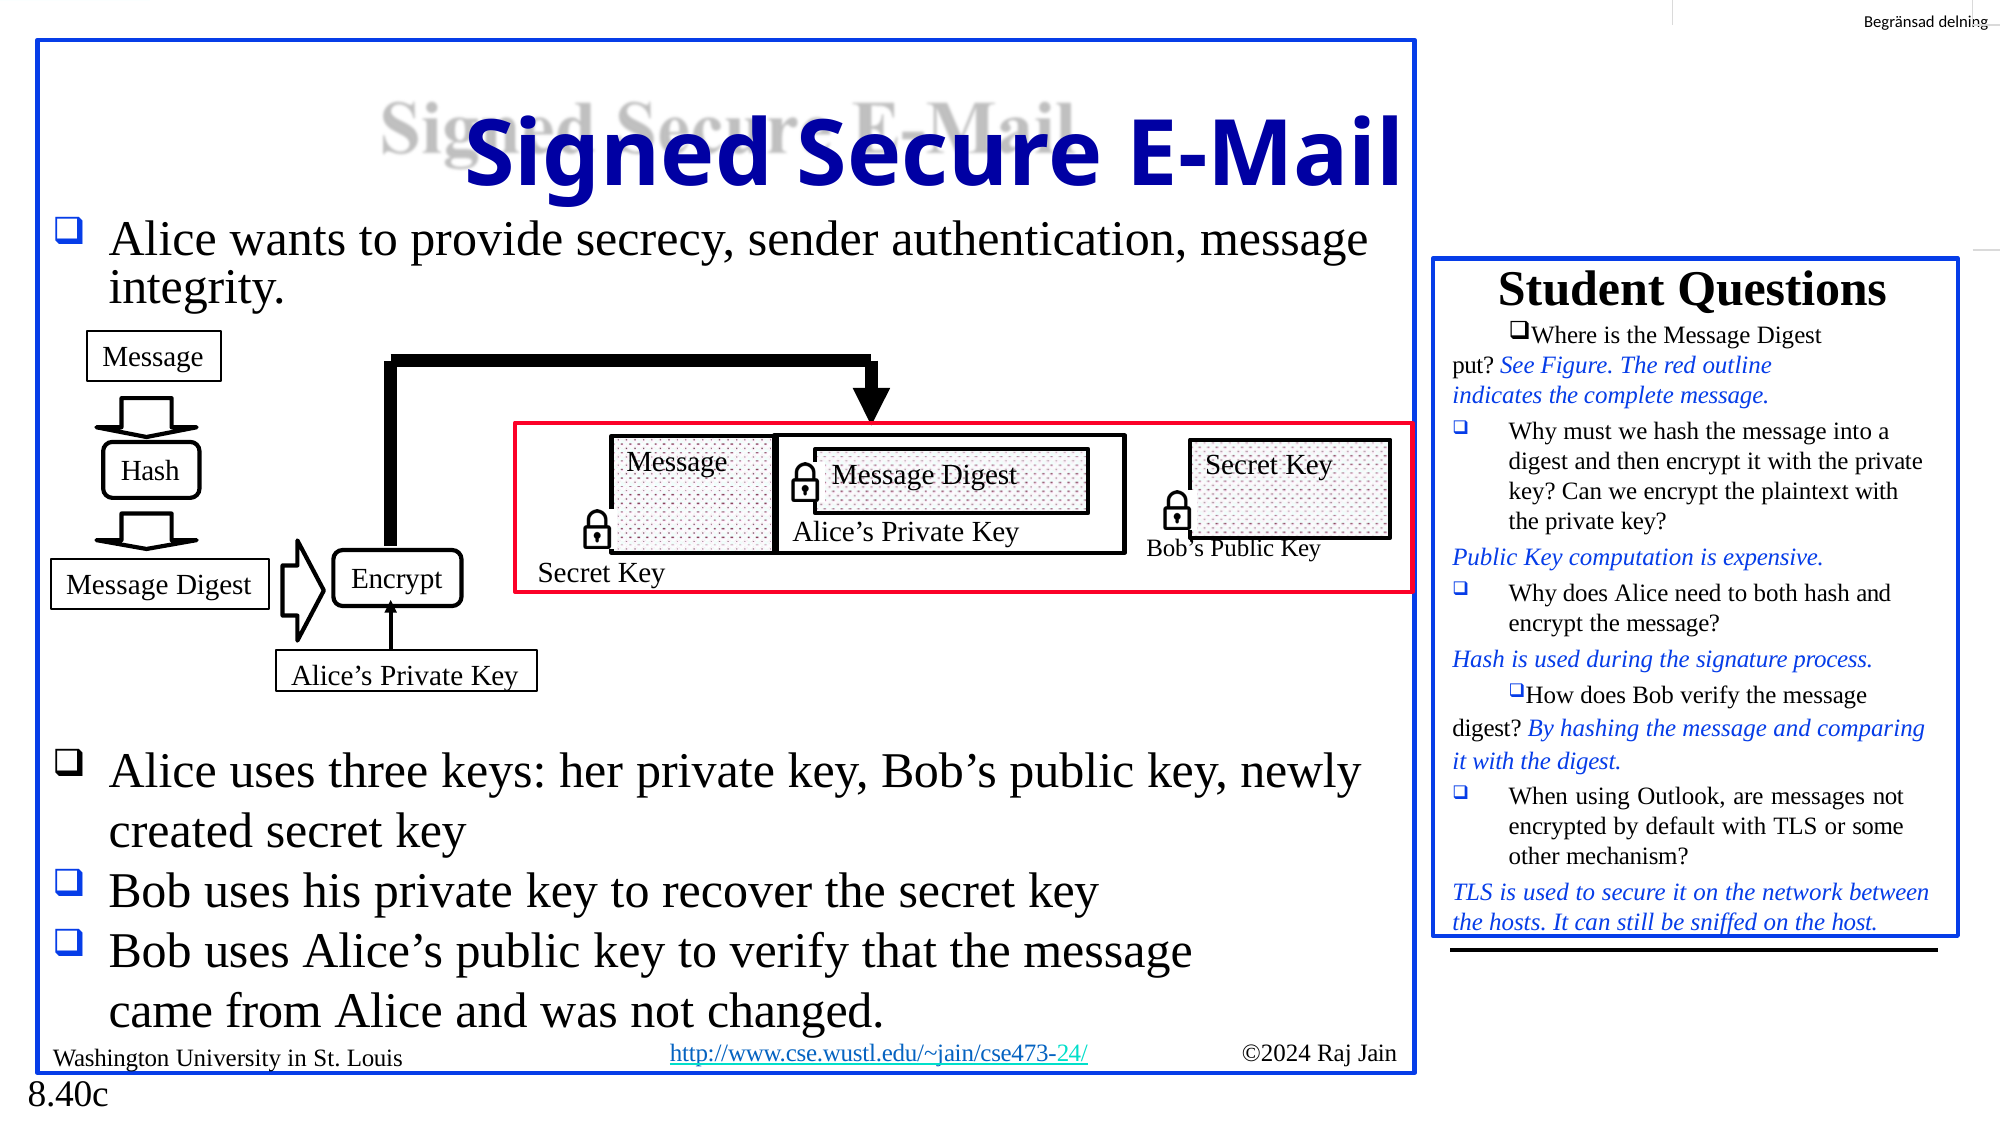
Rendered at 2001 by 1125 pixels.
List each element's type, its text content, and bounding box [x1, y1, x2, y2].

title Signed Secure E-Mail [137, 52, 1863, 243]
text_box Alice uses three keys: her private key, Bob’s public key, newly created secret key Bob uses his private key to recover the secret key Bob uses Alice’s public key to verify that the message came from Alice and was not changed. [50, 735, 1364, 1038]
text_box Message [100, 334, 207, 372]
text_box [96, 398, 197, 438]
text_box [87, 330, 222, 382]
text_box Alice’s Private Key [276, 650, 538, 692]
text_box Student Questions Where is the Message Digest put? See Figure. The red outline indicates the complete message. Why must we hash the message into a digest and then encrypt it with the private key? Can we encrypt the plaintext with the private key? Public Key computation is expensive. Why does Alice need to both hash and encrypt the message? Hash is used during the signature process. How does Bob verify the message digest? By hashing the message and comparing it with the digest. When using Outlook, are messages not encrypted by default with TLS or some other mechanism? TLS is used to secure it on the network between the hosts. It can still be sniffed on the host. [1432, 258, 1958, 936]
text_box Hash [118, 448, 183, 486]
text_box [51, 558, 270, 610]
text_box Alice wants to provide secrecy, sender authentication, message integrity. [50, 203, 1372, 314]
text_box Message Digest [63, 563, 255, 601]
text_box [96, 513, 197, 549]
text_box [37, 39, 1415, 1073]
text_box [280, 354, 1415, 651]
text_box http://www.cse.wustl.edu/~jain/cse473-24/ ©2024 Raj Jain [667, 1034, 1399, 1067]
text_box [103, 441, 200, 498]
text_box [330, 53, 1125, 220]
text_box Washington University in St. Louis 8.40c [25, 1042, 409, 1115]
